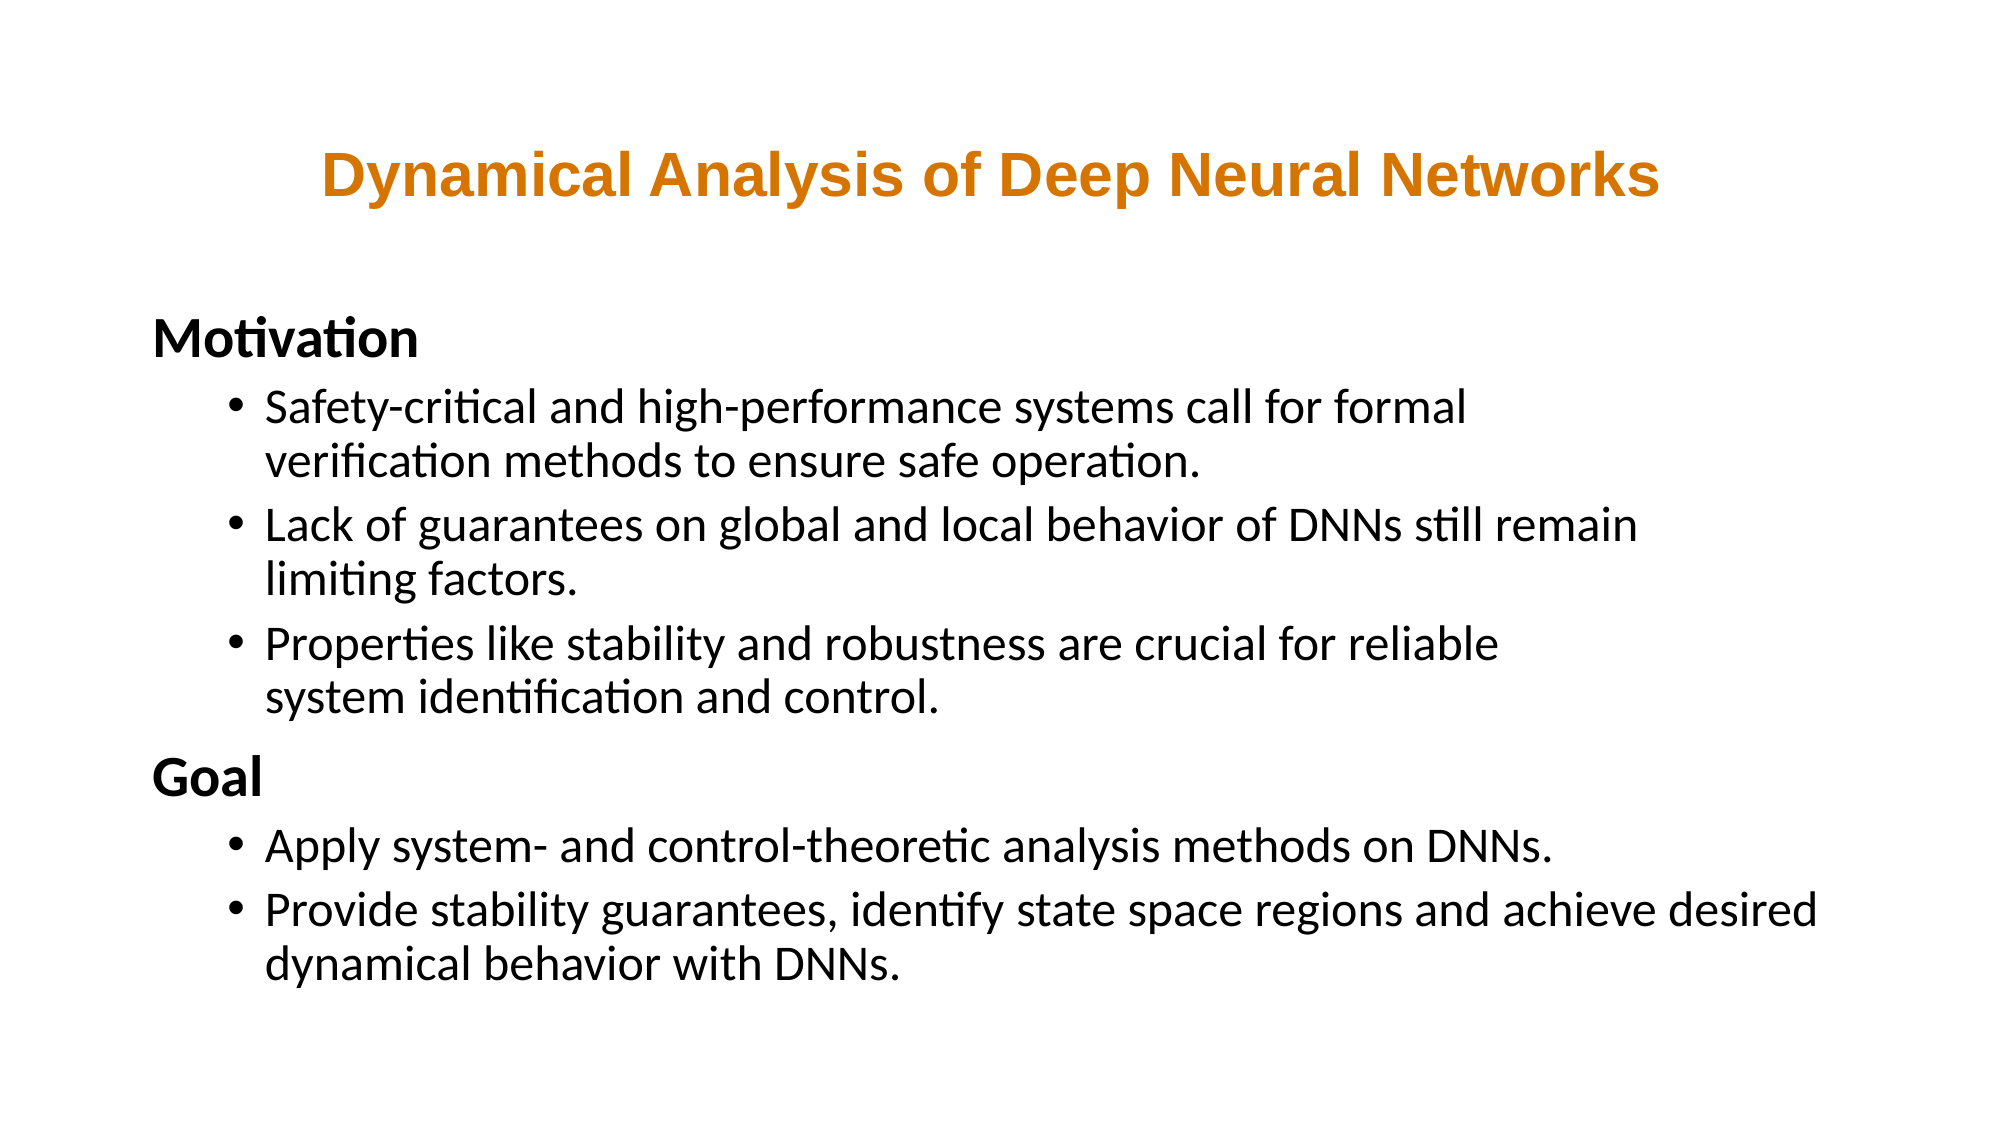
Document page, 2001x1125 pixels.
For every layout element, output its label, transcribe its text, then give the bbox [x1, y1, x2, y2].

list Motivation Safety-critical and high-performance systems call for formal verification methods to ensure safe operation. Lack of guarantees on global and local behavior of DNNs still remain limiting factors. Properties like stability and robustness are crucial for reliable system identification and control. Goal Apply system- and control-theoretic analysis methods on DNNs. Provide stability guarantees, identify state space regions and achieve desired dynamical behavior with DNNs. [137, 299, 1896, 1014]
title Dynamical Analysis of Deep Neural Networks [137, 59, 1863, 218]
